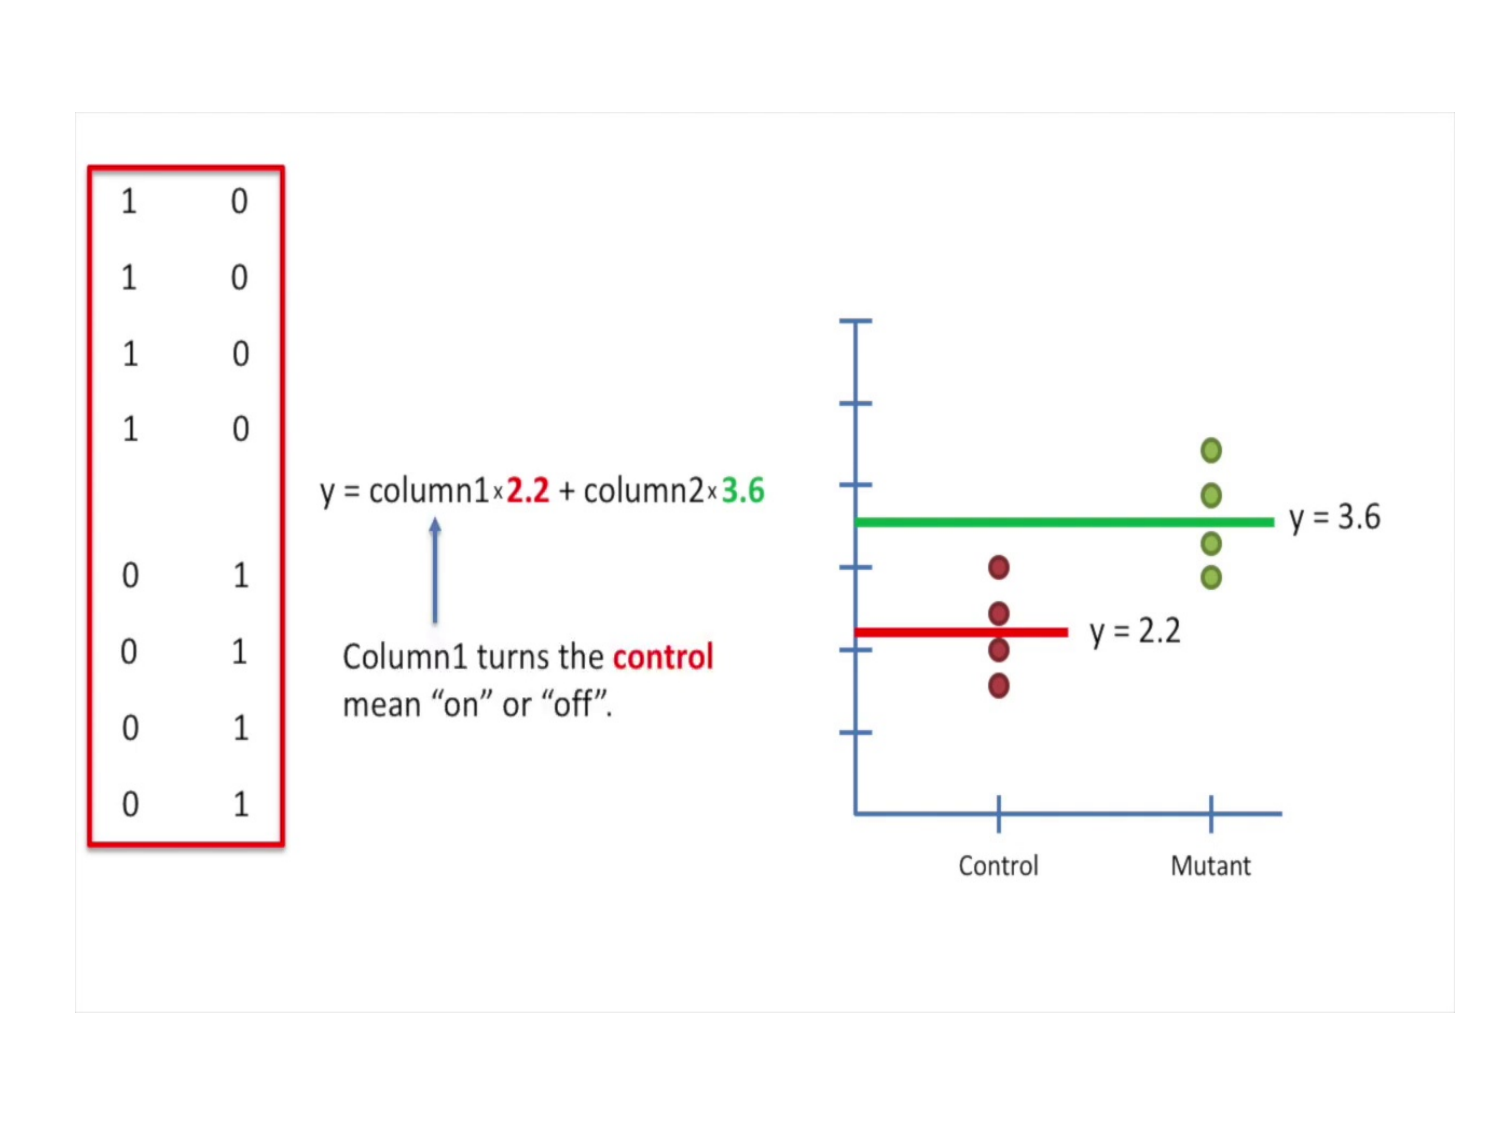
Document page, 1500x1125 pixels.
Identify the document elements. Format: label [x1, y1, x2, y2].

picture [74, 112, 1456, 1013]
